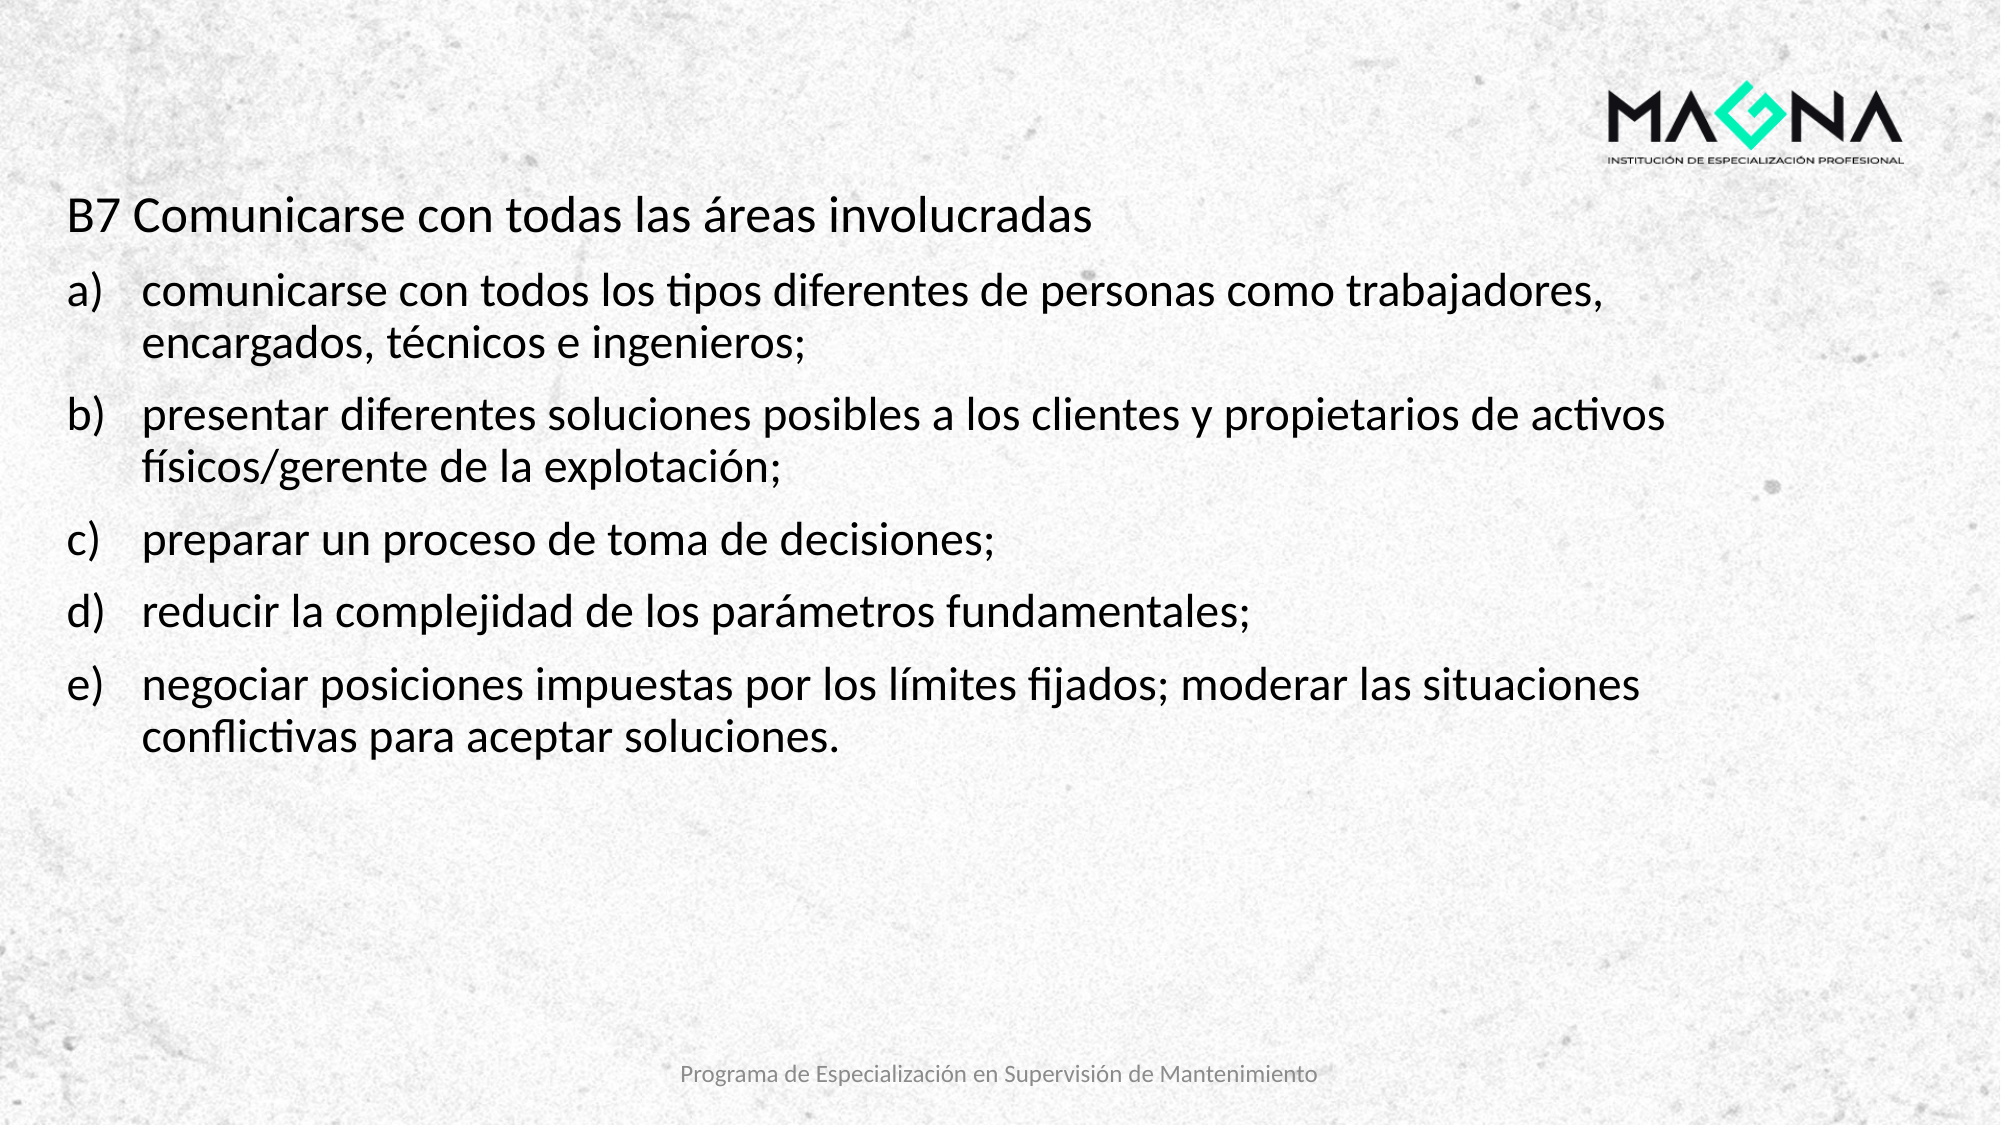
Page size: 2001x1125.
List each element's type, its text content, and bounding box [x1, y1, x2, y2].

list B7 Comunicarse con todas las áreas involucradas comunicarse con todos los tipos diferentes de personas como trabajadores, encargados, técnicos e ingenieros; presentar diferentes soluciones posibles a los clientes y propietarios de activos físicos/gerente de la explotación; preparar un proceso de toma de decisiones; reducir la complejidad de los parámetros fundamentales; negociar posiciones impuestas por los límites fijados; moderar las situaciones conflictivas para aceptar soluciones. [51, 180, 1866, 895]
picture [0, 0, 2001, 1125]
